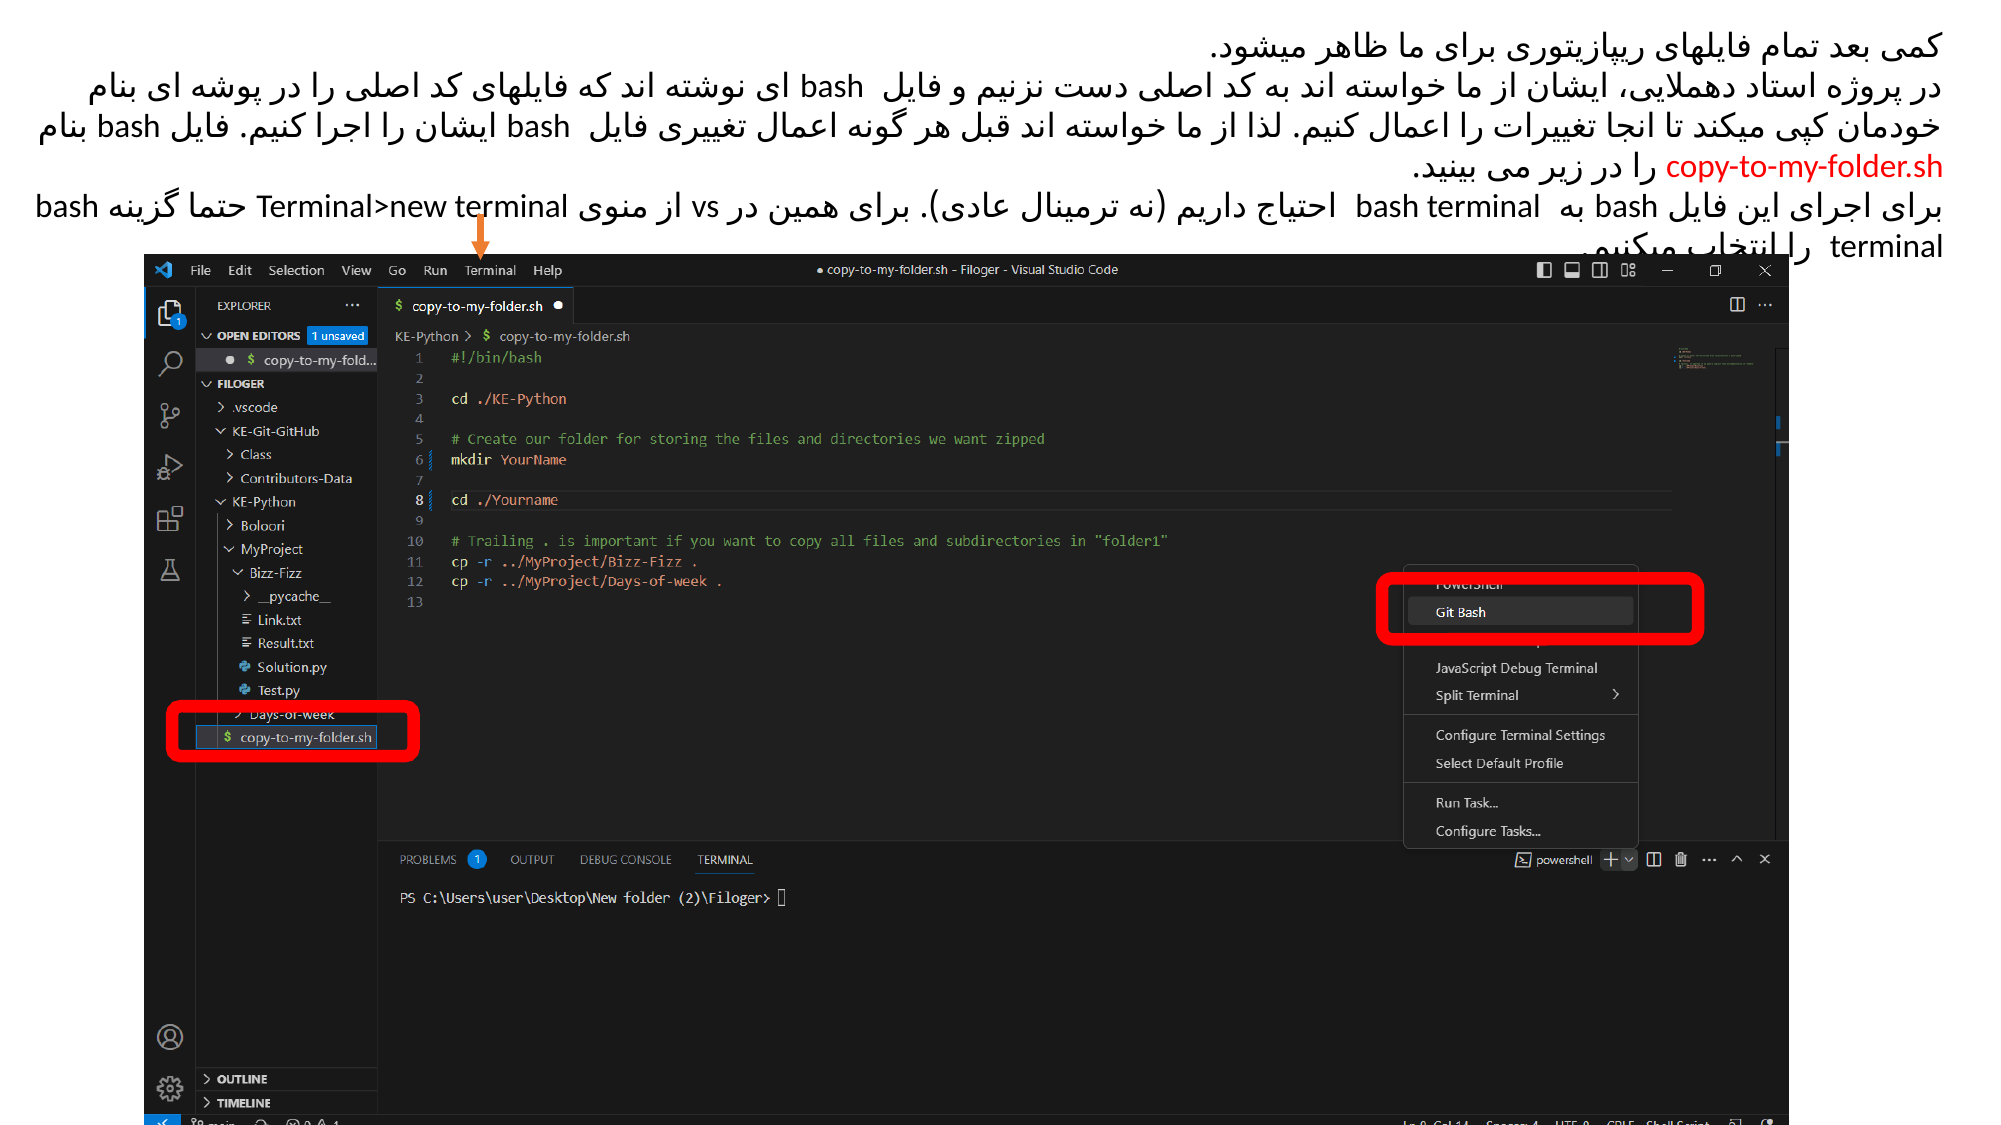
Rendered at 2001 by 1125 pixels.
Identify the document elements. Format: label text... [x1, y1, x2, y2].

picture [144, 254, 1789, 1125]
text_box کمی بعد تمام فایلهای ریپازیتوری برای ما ظاهر میشود. در پروژه استاد دهملایی، ایشان از ما خواسته اند به کد اصلی دست نزنیم و فایل bash ای نوشته اند که فایلهای کد اصلی را در پوشه ای بنام خودمان کپی میکند تا انجا تغییرات را اعمال کنیم. لذا از ما خواسته اند قبل هر گونه اعمال تغییری فایل bash ایشان را اجرا کنیم. فایل bash بنام copy-to-my-folder.sh را در زیر می بینید. برای اجرای این فایل bash به bash terminal احتیاج داریم (نه ترمینال عادی). برای همین در vs از منوی Terminal>new terminal حتما گزینه bash terminal را انتخاب میکنیم. [0, 17, 1959, 272]
